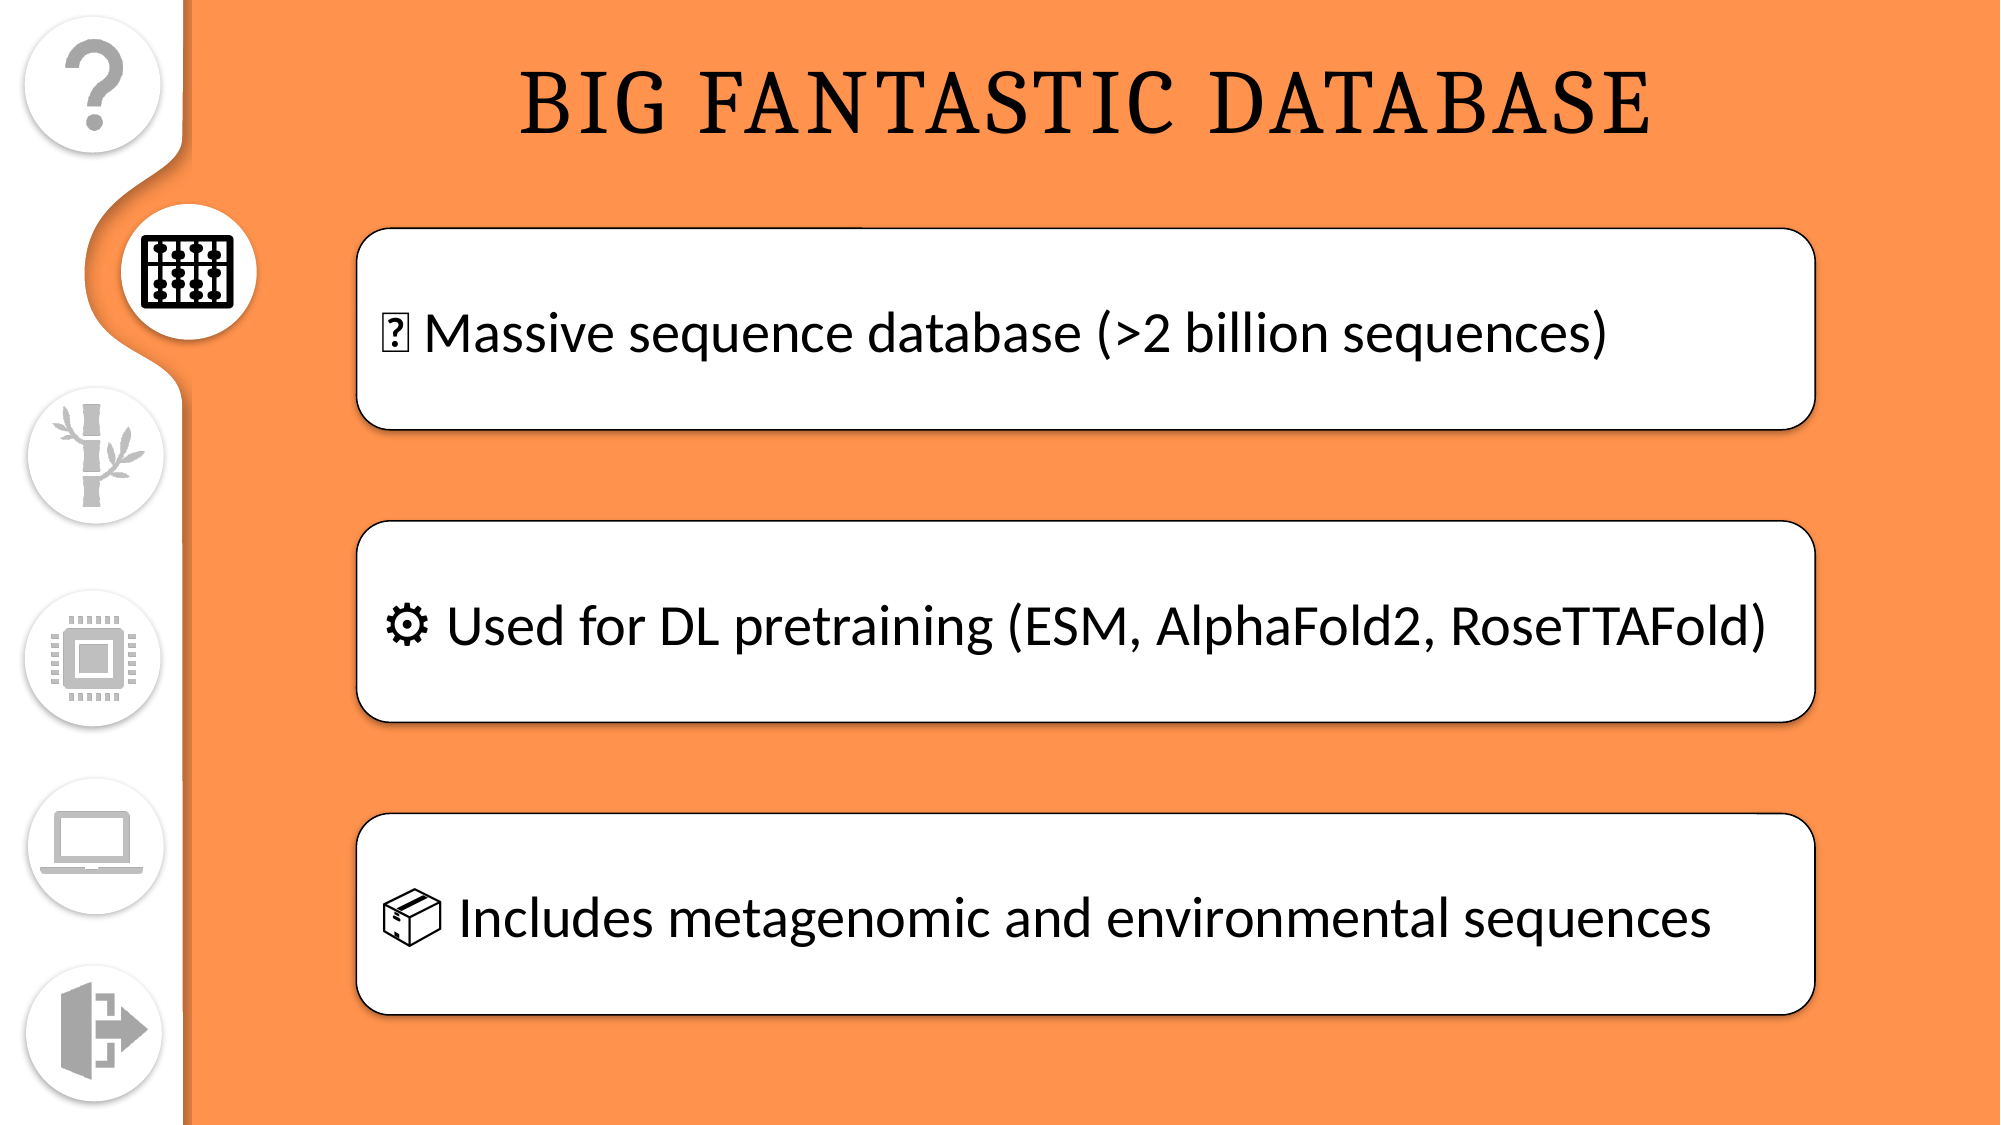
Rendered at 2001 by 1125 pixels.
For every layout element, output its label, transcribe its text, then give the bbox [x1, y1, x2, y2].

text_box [24, 16, 161, 153]
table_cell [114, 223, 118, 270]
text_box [27, 778, 164, 915]
text_box [0, 0, 184, 1125]
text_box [25, 965, 163, 1102]
text_box ⚙️ Used for DL pretraining (ESM, AlphaFold2, RoseTTAFold) [355, 520, 1817, 724]
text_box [120, 203, 257, 340]
text_box 📦 Includes metagenomic and environmental sequences [355, 812, 1816, 1016]
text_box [27, 387, 164, 524]
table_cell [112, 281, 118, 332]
text_box 🌌 Massive sequence database (>2 billion sequences) [355, 227, 1817, 431]
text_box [24, 590, 161, 727]
text_box Big Fantastic Database [185, 3, 1986, 191]
